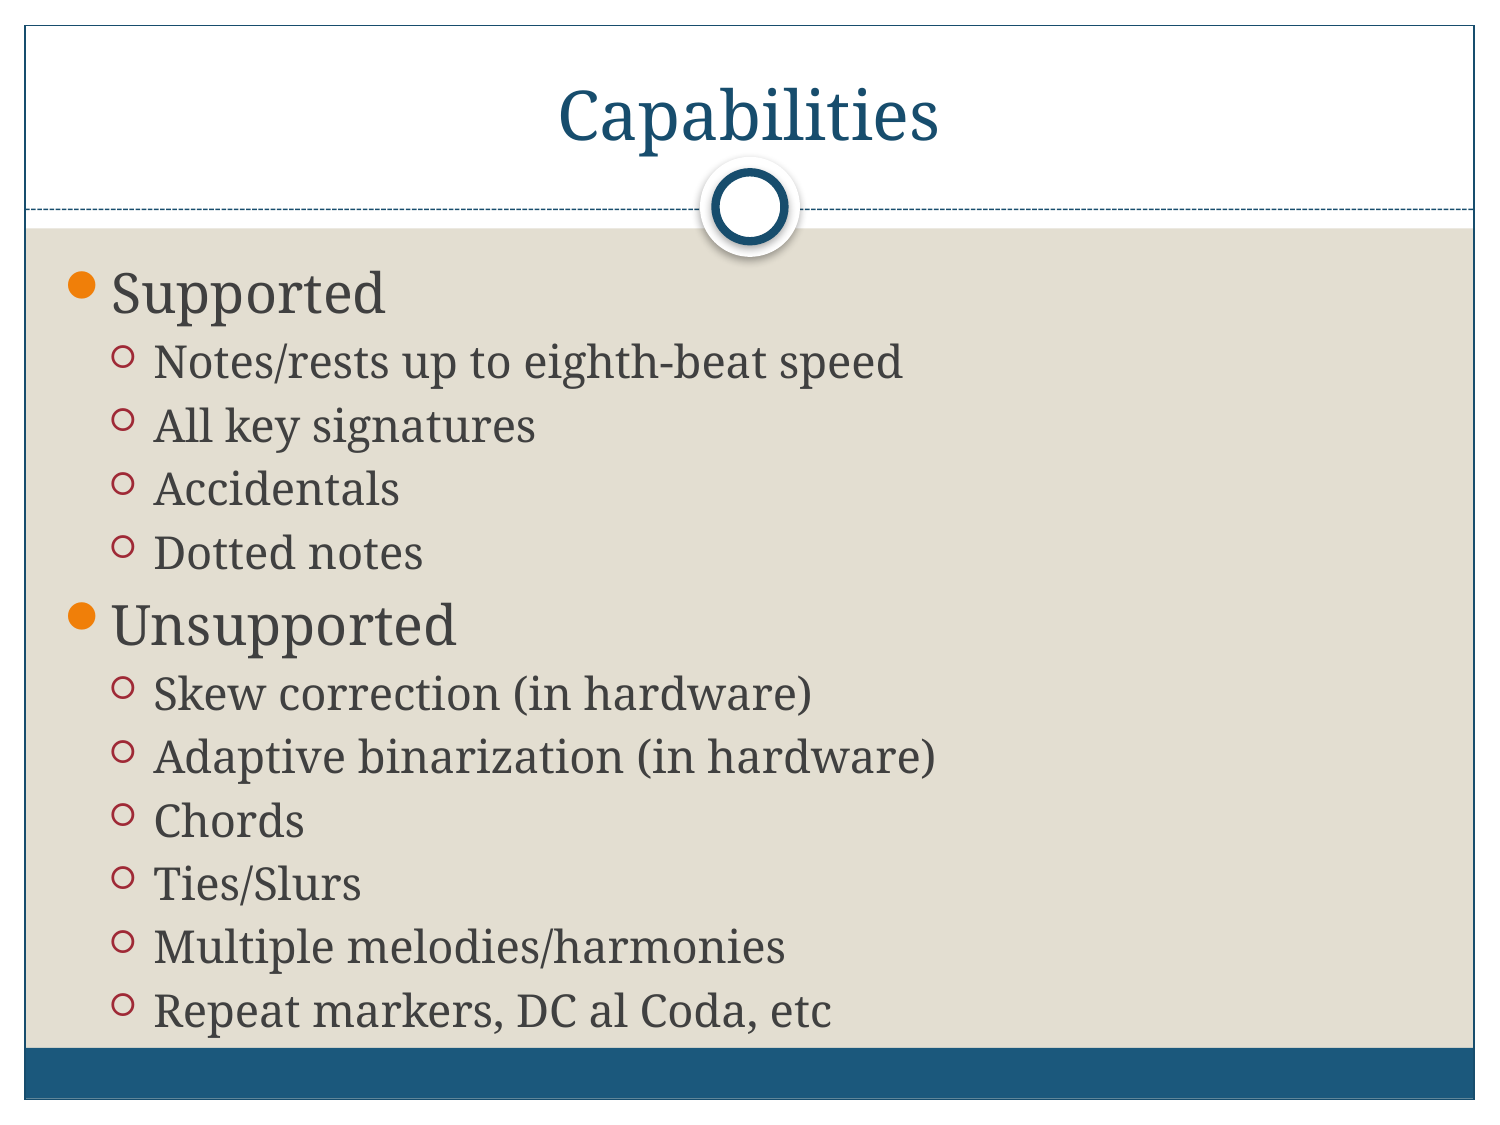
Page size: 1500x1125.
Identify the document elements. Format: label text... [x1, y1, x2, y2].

list Supported Notes/rests up to eighth-beat speed All key signatures Accidentals Dotted notes Unsupported Skew correction (in hardware) Adaptive binarization (in hardware) Chords Ties/Slurs Multiple melodies/harmonies Repeat markers, DC al Coda, etc [49, 250, 1445, 1050]
title Capabilities [49, 37, 1450, 162]
